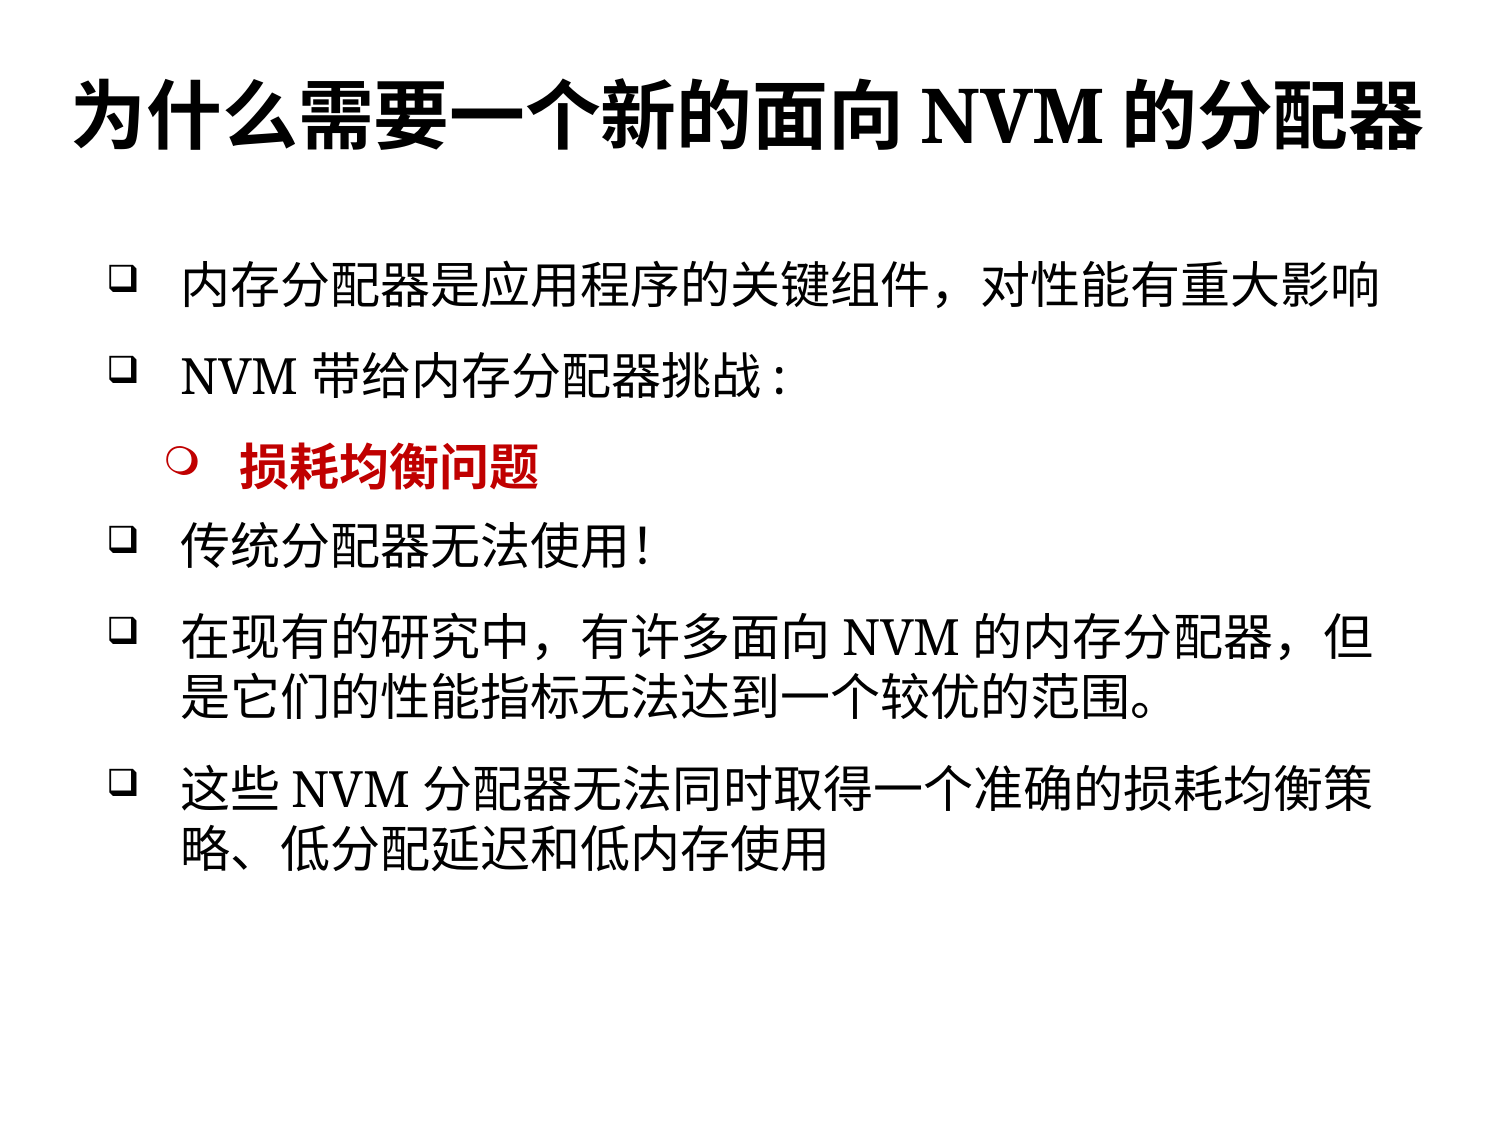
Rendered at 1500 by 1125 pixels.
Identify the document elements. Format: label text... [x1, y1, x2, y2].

list 内存分配器是应用程序的关键组件，对性能有重大影响 NVM带给内存分配器挑战: 损耗均衡问题 传统分配器无法使用！ 在现有的研究中，有许多面向NVM的内存分配器，但是它们的性能指标无法达到一个较优的范围。 这些NVM分配器无法同时取得一个准确的损耗均衡策略、低分配延迟和低内存使用 [91, 245, 1404, 1016]
title 为什么需要一个新的面向NVM的分配器 [30, 36, 1466, 202]
